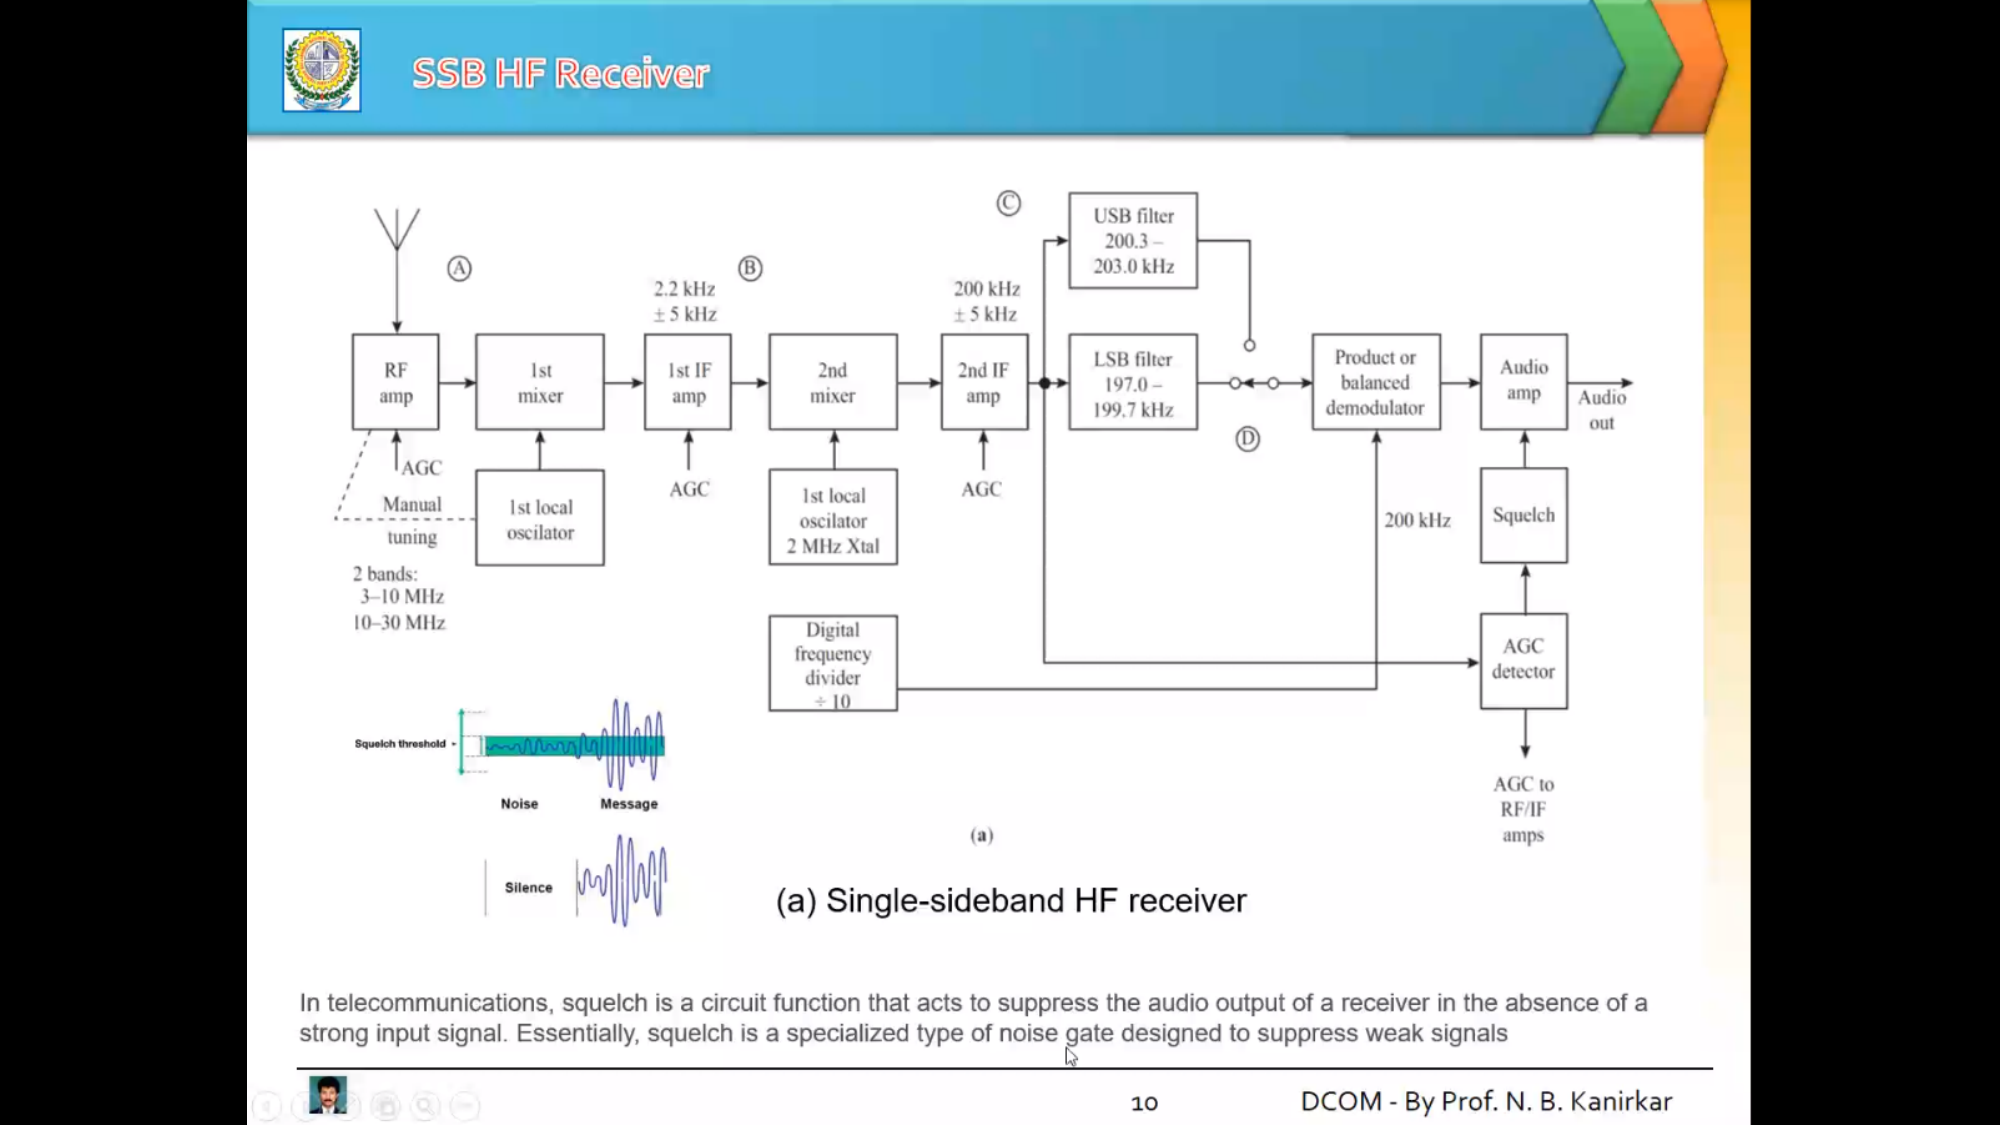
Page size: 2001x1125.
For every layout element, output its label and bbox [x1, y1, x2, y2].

list [247, 0, 1752, 1125]
